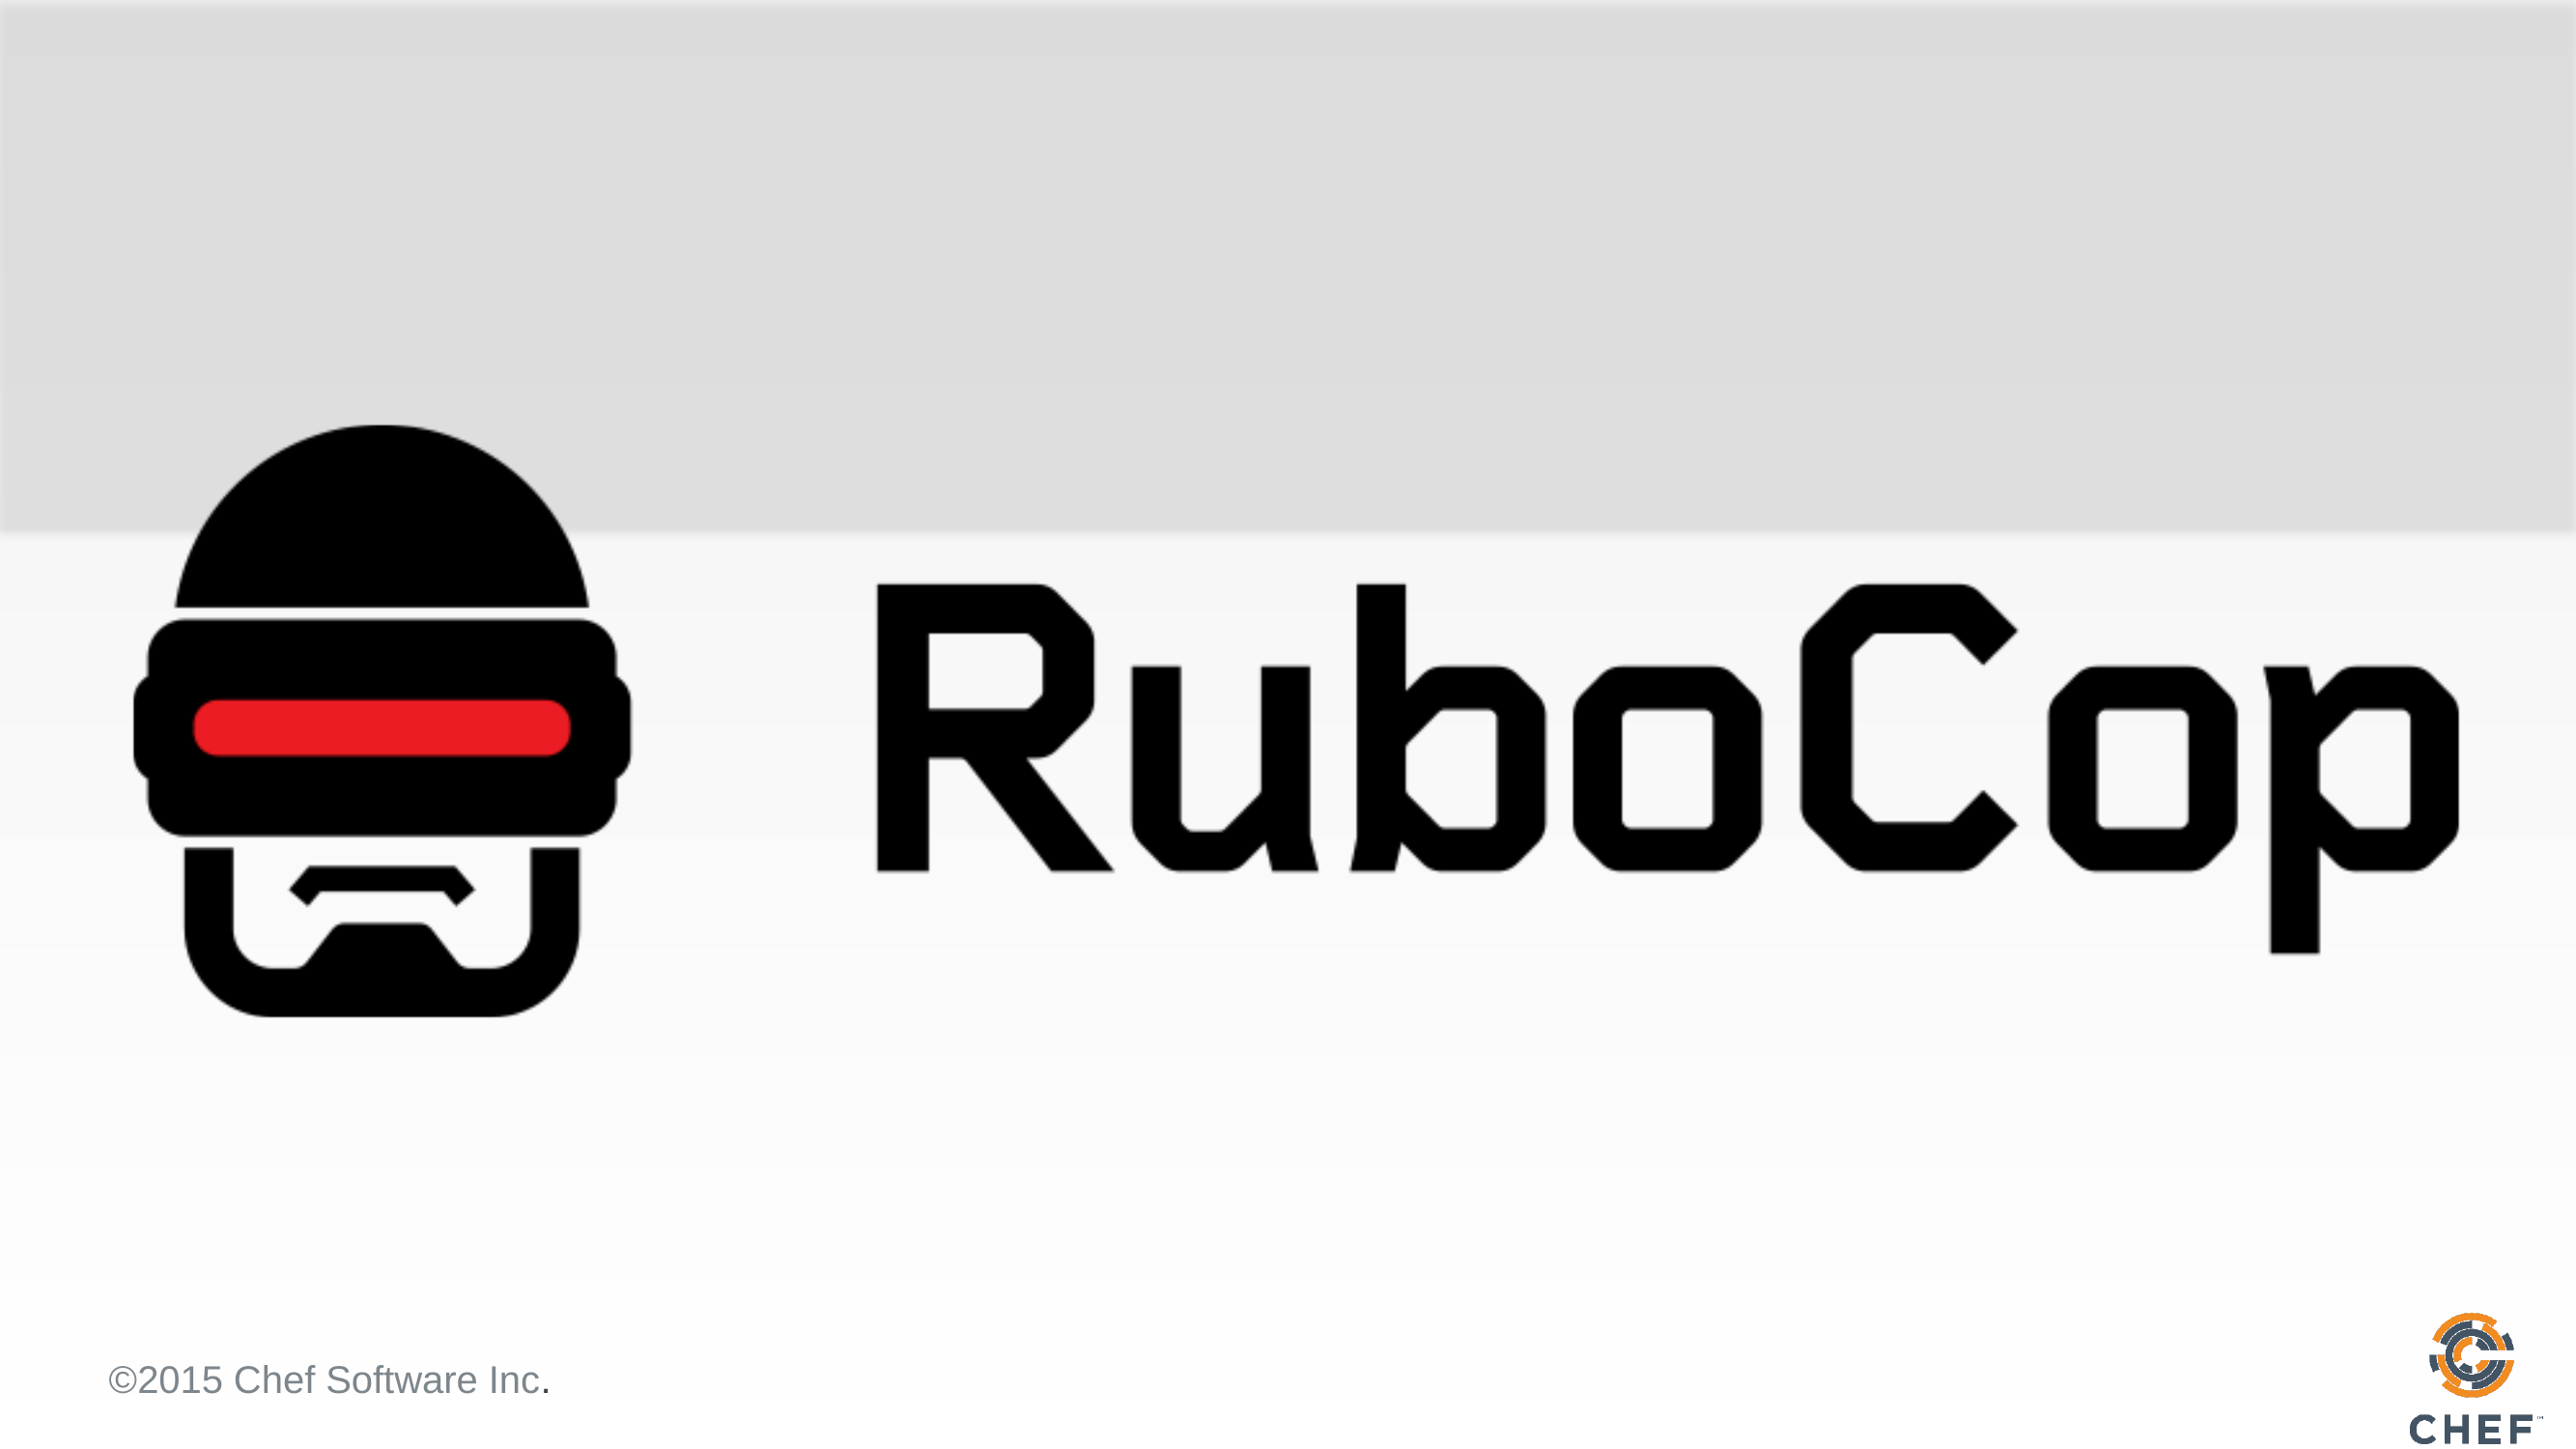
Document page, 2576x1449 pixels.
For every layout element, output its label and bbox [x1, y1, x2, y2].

picture [0, 312, 2576, 1137]
picture [2399, 1295, 2551, 1449]
